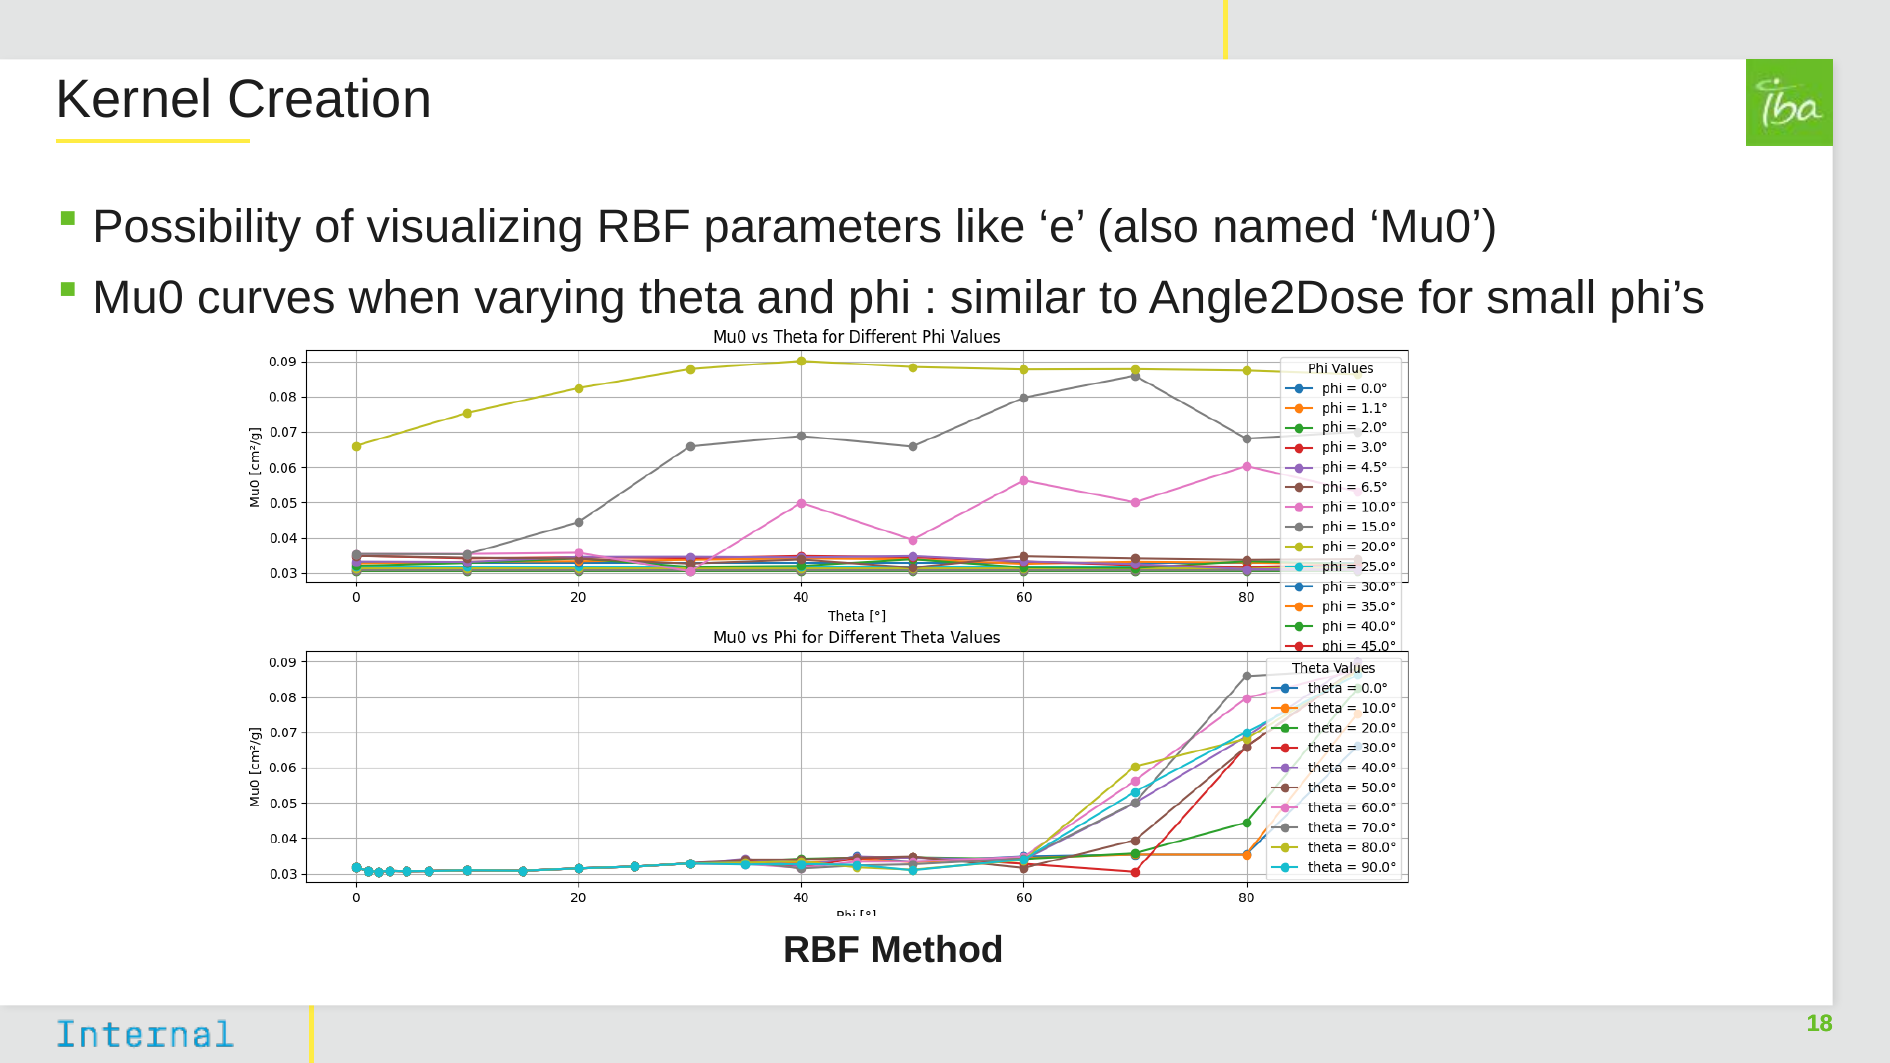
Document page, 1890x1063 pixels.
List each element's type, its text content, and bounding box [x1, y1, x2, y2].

picture [231, 328, 1422, 918]
list Possibility of visualizing RBF parameters like ‘e’ (also named ‘Mu0’) Mu0 curves when varying theta and phi : similar to Angle2Dose for small phi’s [57, 202, 1810, 949]
text_box RBF Method [768, 918, 1163, 978]
text_box 18 [1632, 1008, 1833, 1062]
picture [1746, 59, 1833, 146]
picture [55, 1015, 237, 1055]
title Kernel Creation [55, 56, 1725, 143]
